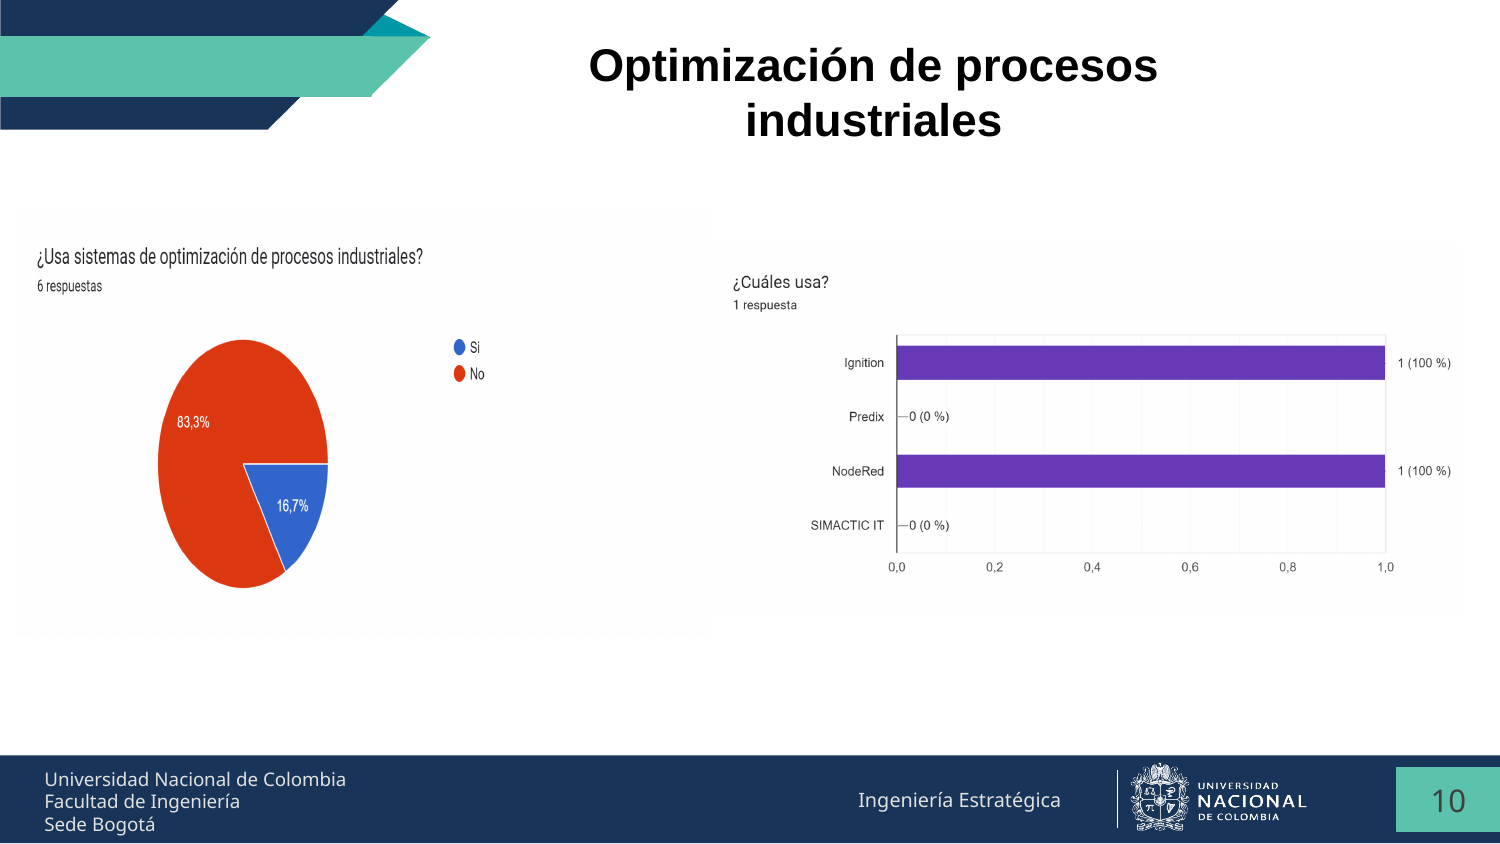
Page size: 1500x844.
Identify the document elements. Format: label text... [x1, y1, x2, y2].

picture [1124, 755, 1313, 844]
picture [14, 208, 1461, 636]
text_box Optimización de procesos industriales [444, 20, 1304, 161]
slide_number ‹#› [1403, 766, 1494, 832]
